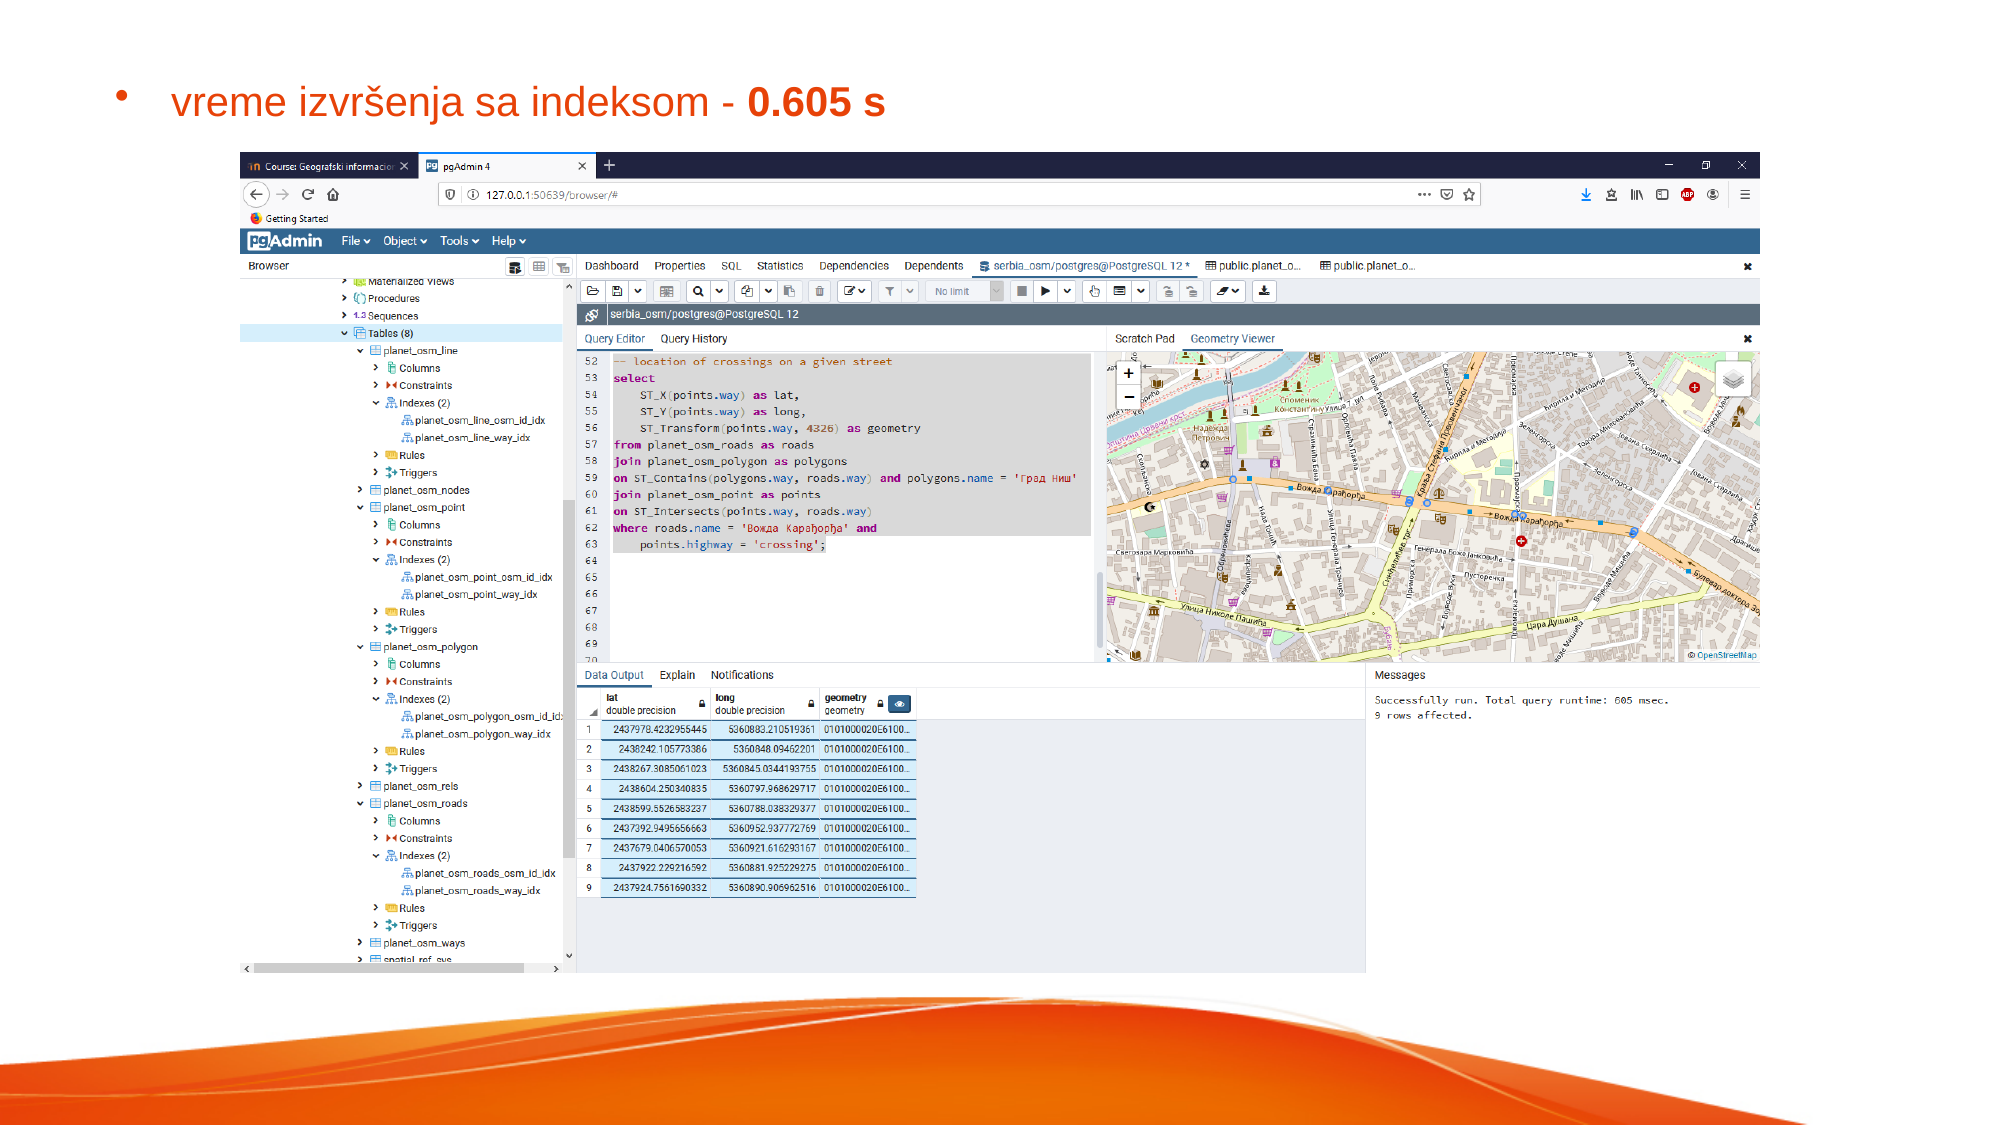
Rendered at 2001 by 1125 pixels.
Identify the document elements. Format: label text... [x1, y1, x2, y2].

list vreme izvršenja sa indeksom - 0.605 s [99, 67, 1901, 1006]
picture [0, 0, 2000, 1125]
